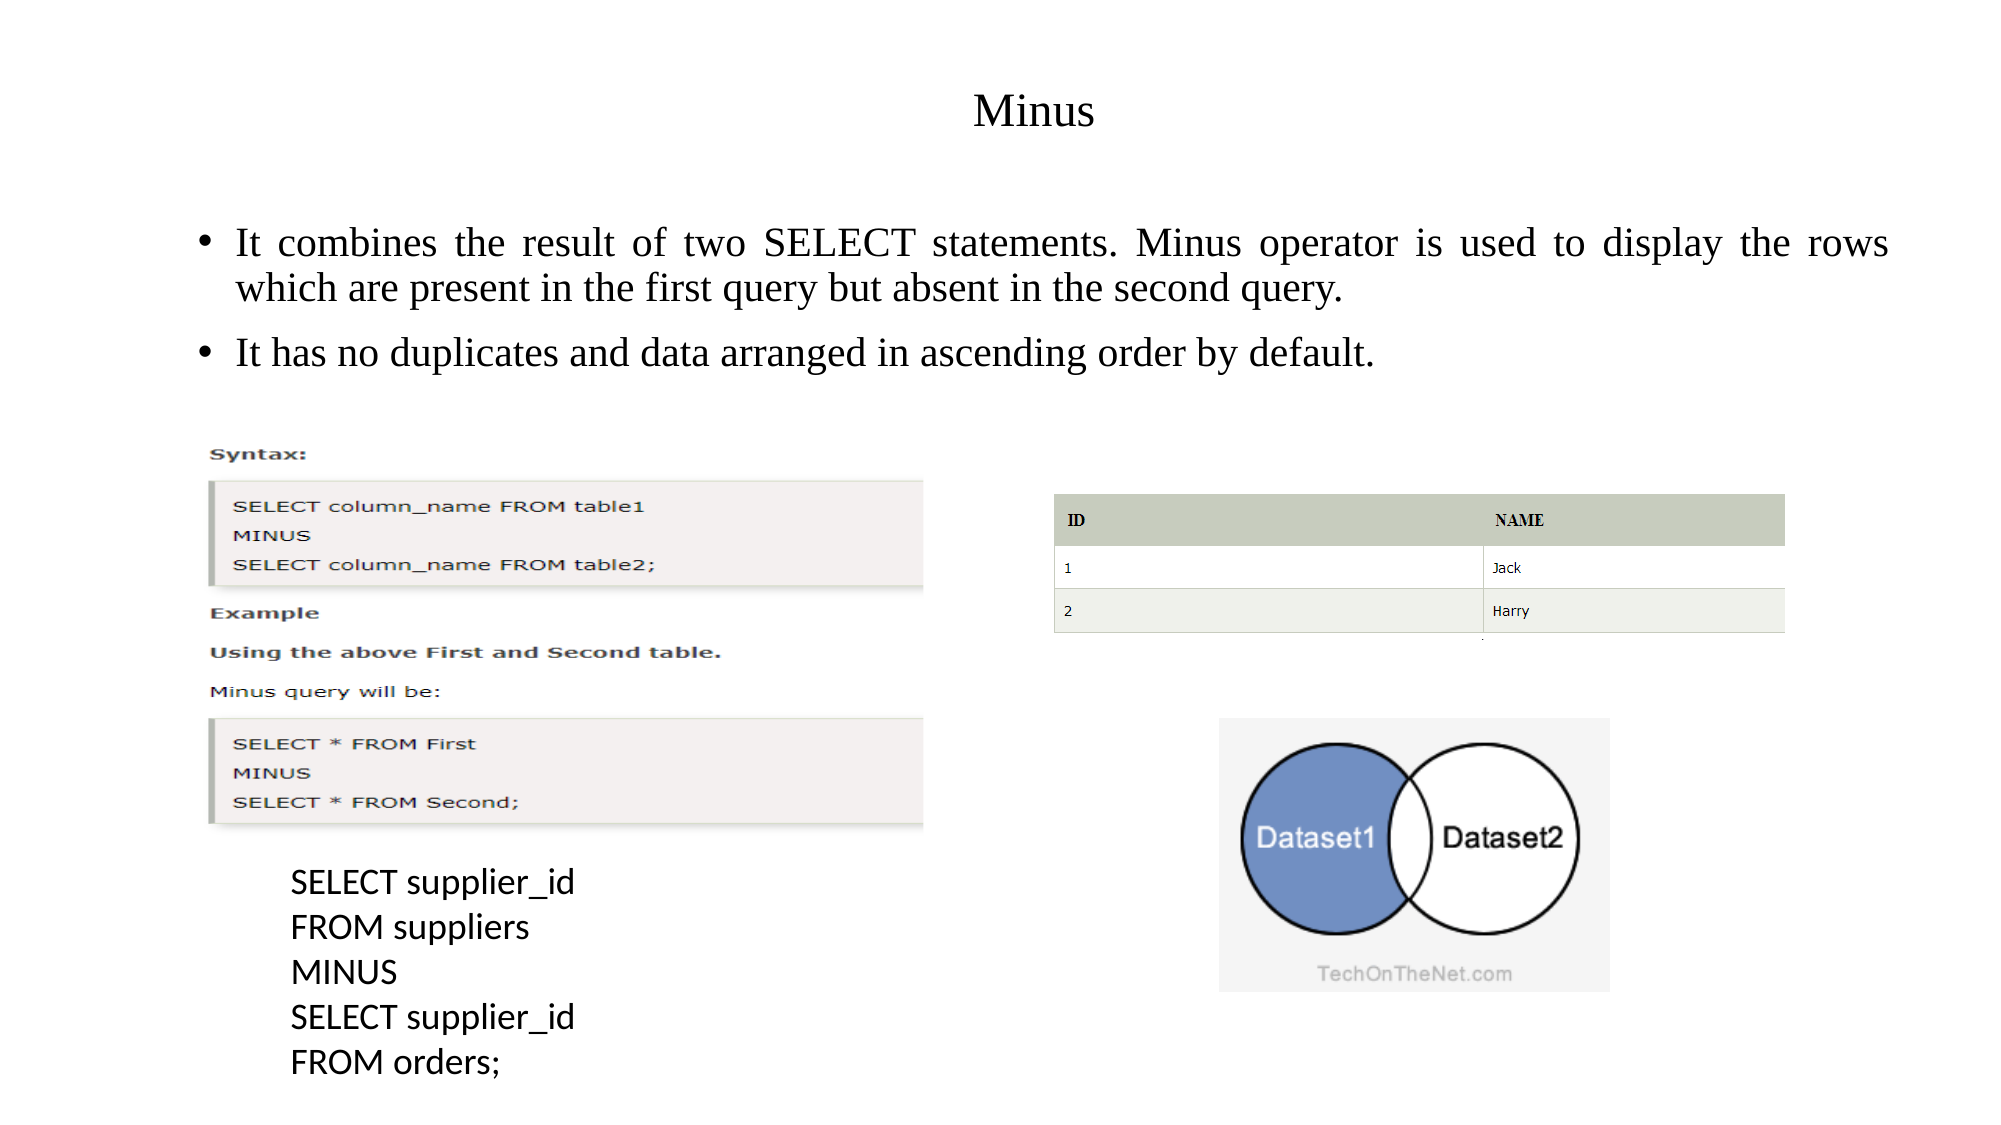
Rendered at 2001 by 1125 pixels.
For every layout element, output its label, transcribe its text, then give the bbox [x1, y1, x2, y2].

picture [1044, 485, 1785, 640]
title Minus [315, 77, 1754, 212]
picture [182, 444, 924, 843]
text_box SELECT supplier_id FROM suppliers MINUS SELECT supplier_id FROM orders; [275, 849, 1276, 1090]
picture [1219, 718, 1610, 992]
list It combines the result of two SELECT statements. Minus operator is used to display the rows which are present in the first query but absent in the second query. It has no duplicates and data arranged in ascending order by default. [183, 212, 1906, 1067]
